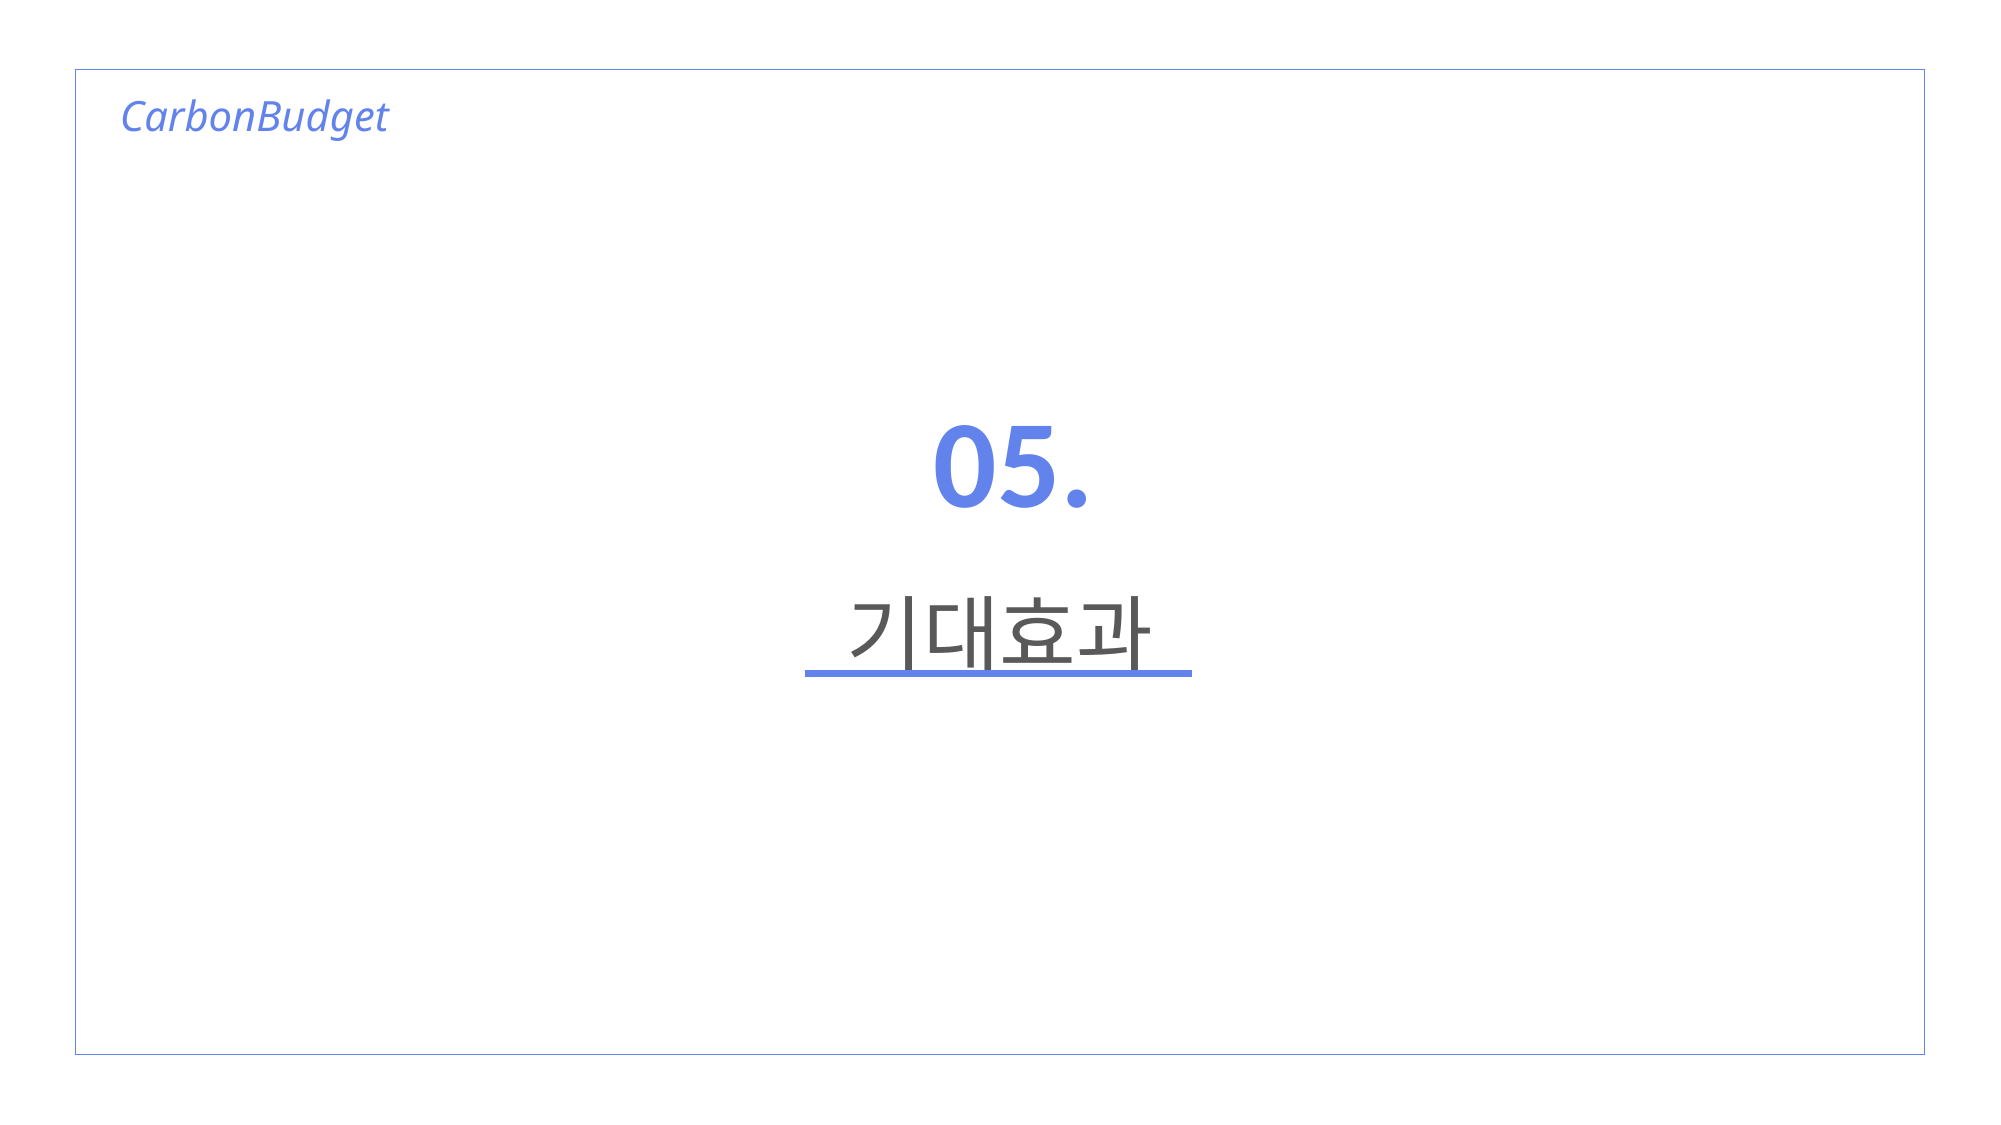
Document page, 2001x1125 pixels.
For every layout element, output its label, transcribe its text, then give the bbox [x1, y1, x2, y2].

text_box CarbonBudget [104, 82, 404, 192]
text_box 05. 기대효과 [695, 299, 1304, 690]
